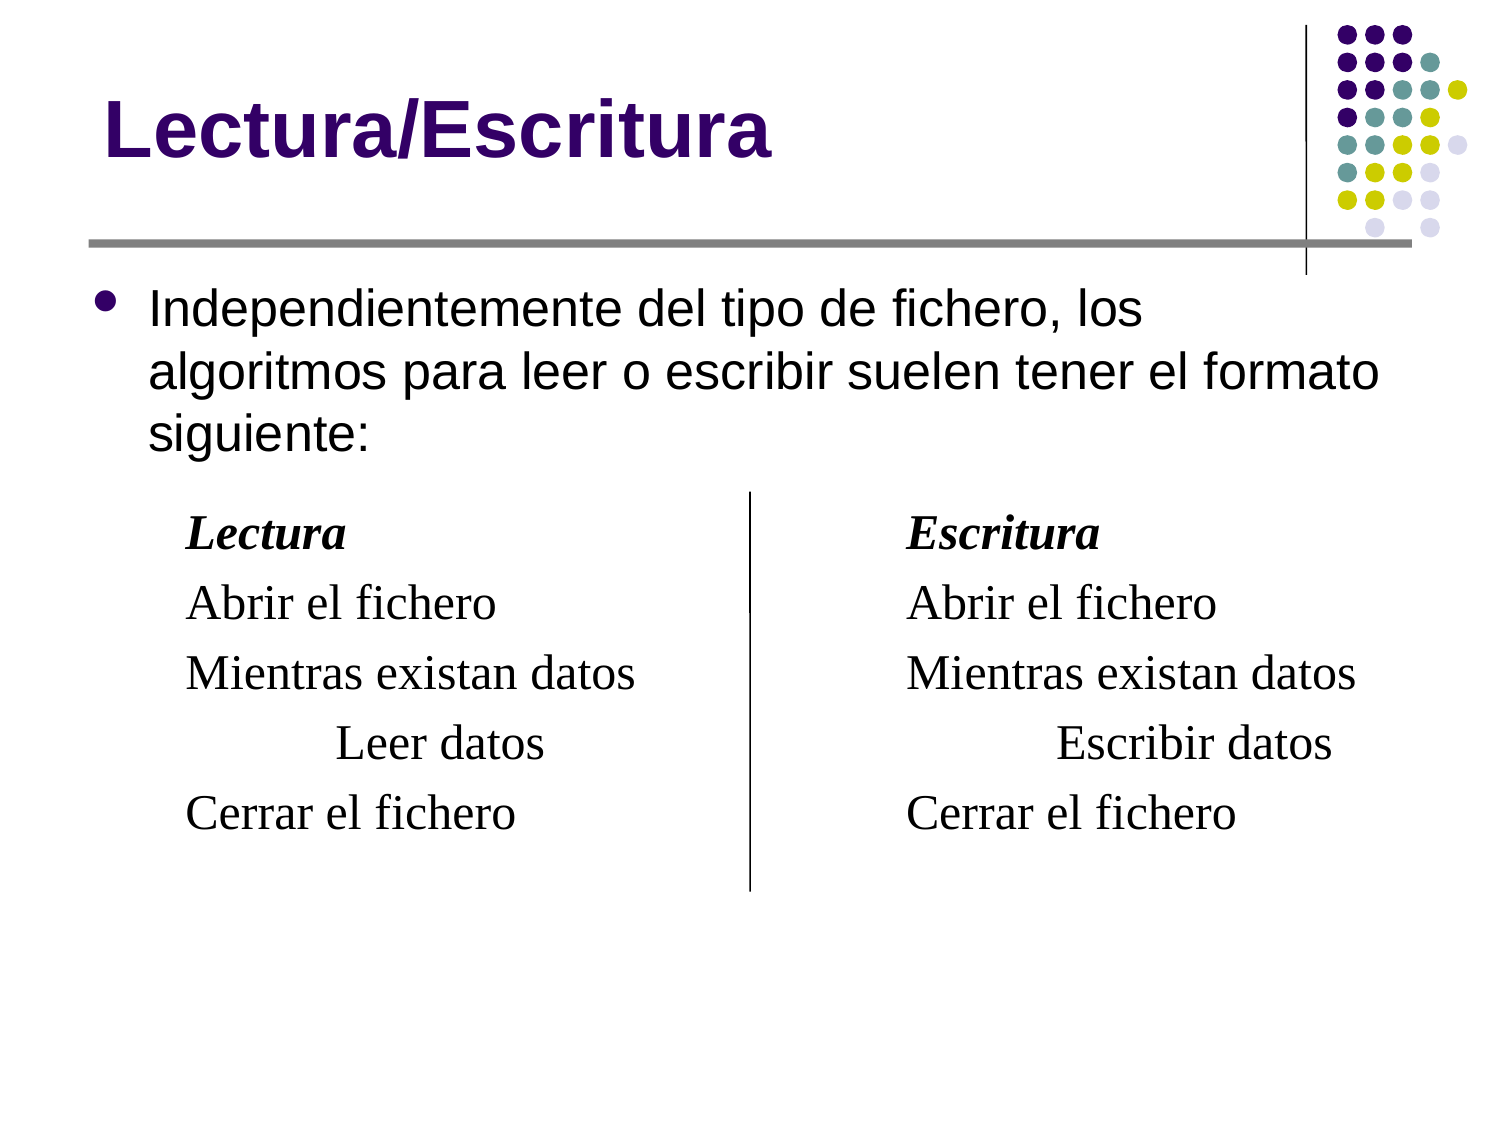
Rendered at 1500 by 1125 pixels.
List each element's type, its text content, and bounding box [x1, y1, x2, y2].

text_box Lectura Abrir el fichero Mientras existan datos Leer datos Cerrar el fichero [170, 491, 665, 847]
title Lectura/Escritura [88, 31, 1251, 219]
list Independientemente del tipo de fichero, los algoritmos para leer o escribir suelen tener el formato siguiente: [76, 267, 1402, 493]
text_box Escritura Abrir el fichero Mientras existan datos Escribir datos Cerrar el fichero [890, 491, 1373, 847]
